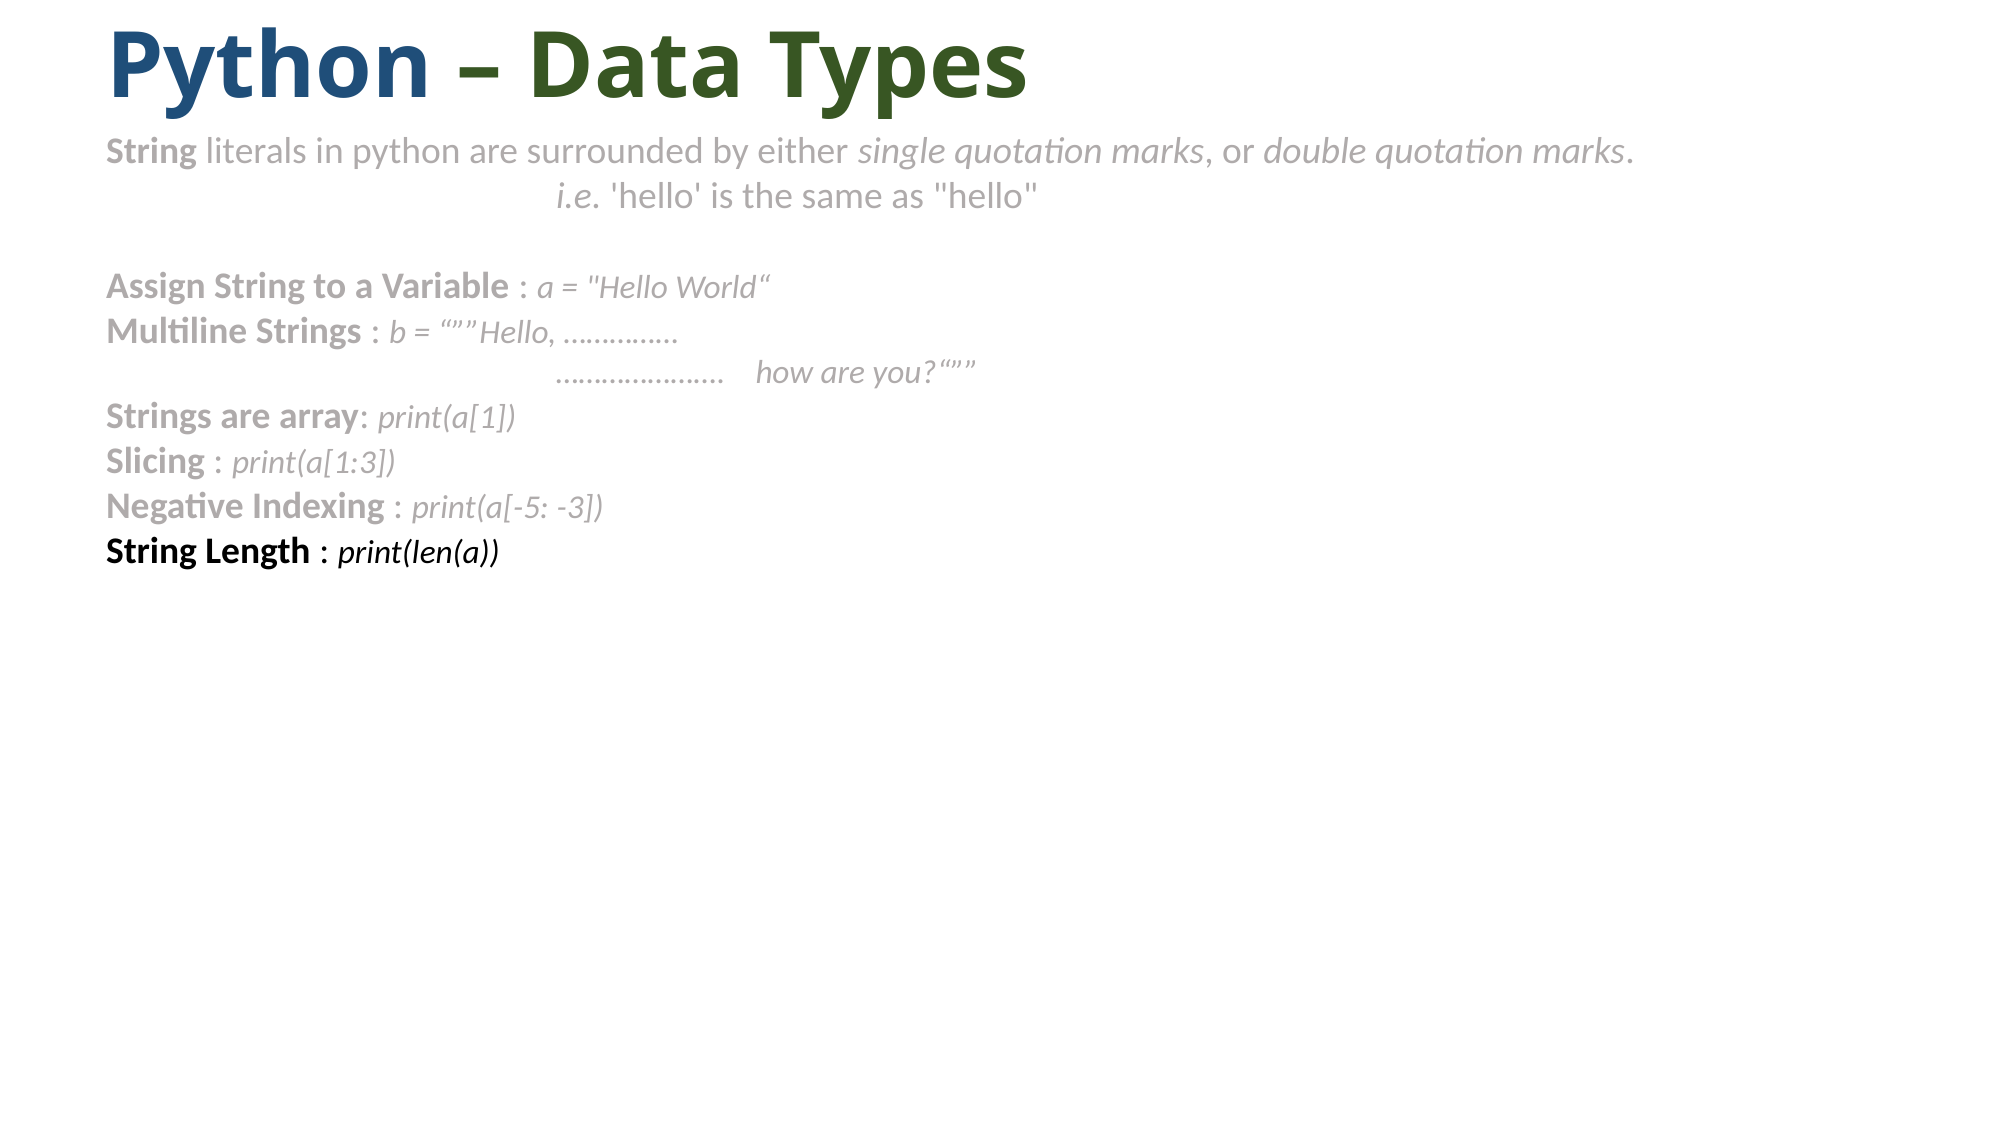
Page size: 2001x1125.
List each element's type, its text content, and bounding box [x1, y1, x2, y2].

text_box Python – Data Types [91, 16, 1979, 119]
text_box String literals in python are surrounded by either single quotation marks, or double quotation marks. i.e. 'hello' is the same as "hello" Assign String to a Variable : a = "Hello World“ Multiline Strings : b = “””Hello, …………… …………………. how are you?“”” Strings are array: print(a[1]) Slicing : print(a[1:3]) Negative Indexing : print(a[-5: -3]) String Length : print(len(a)) [91, 118, 1917, 623]
